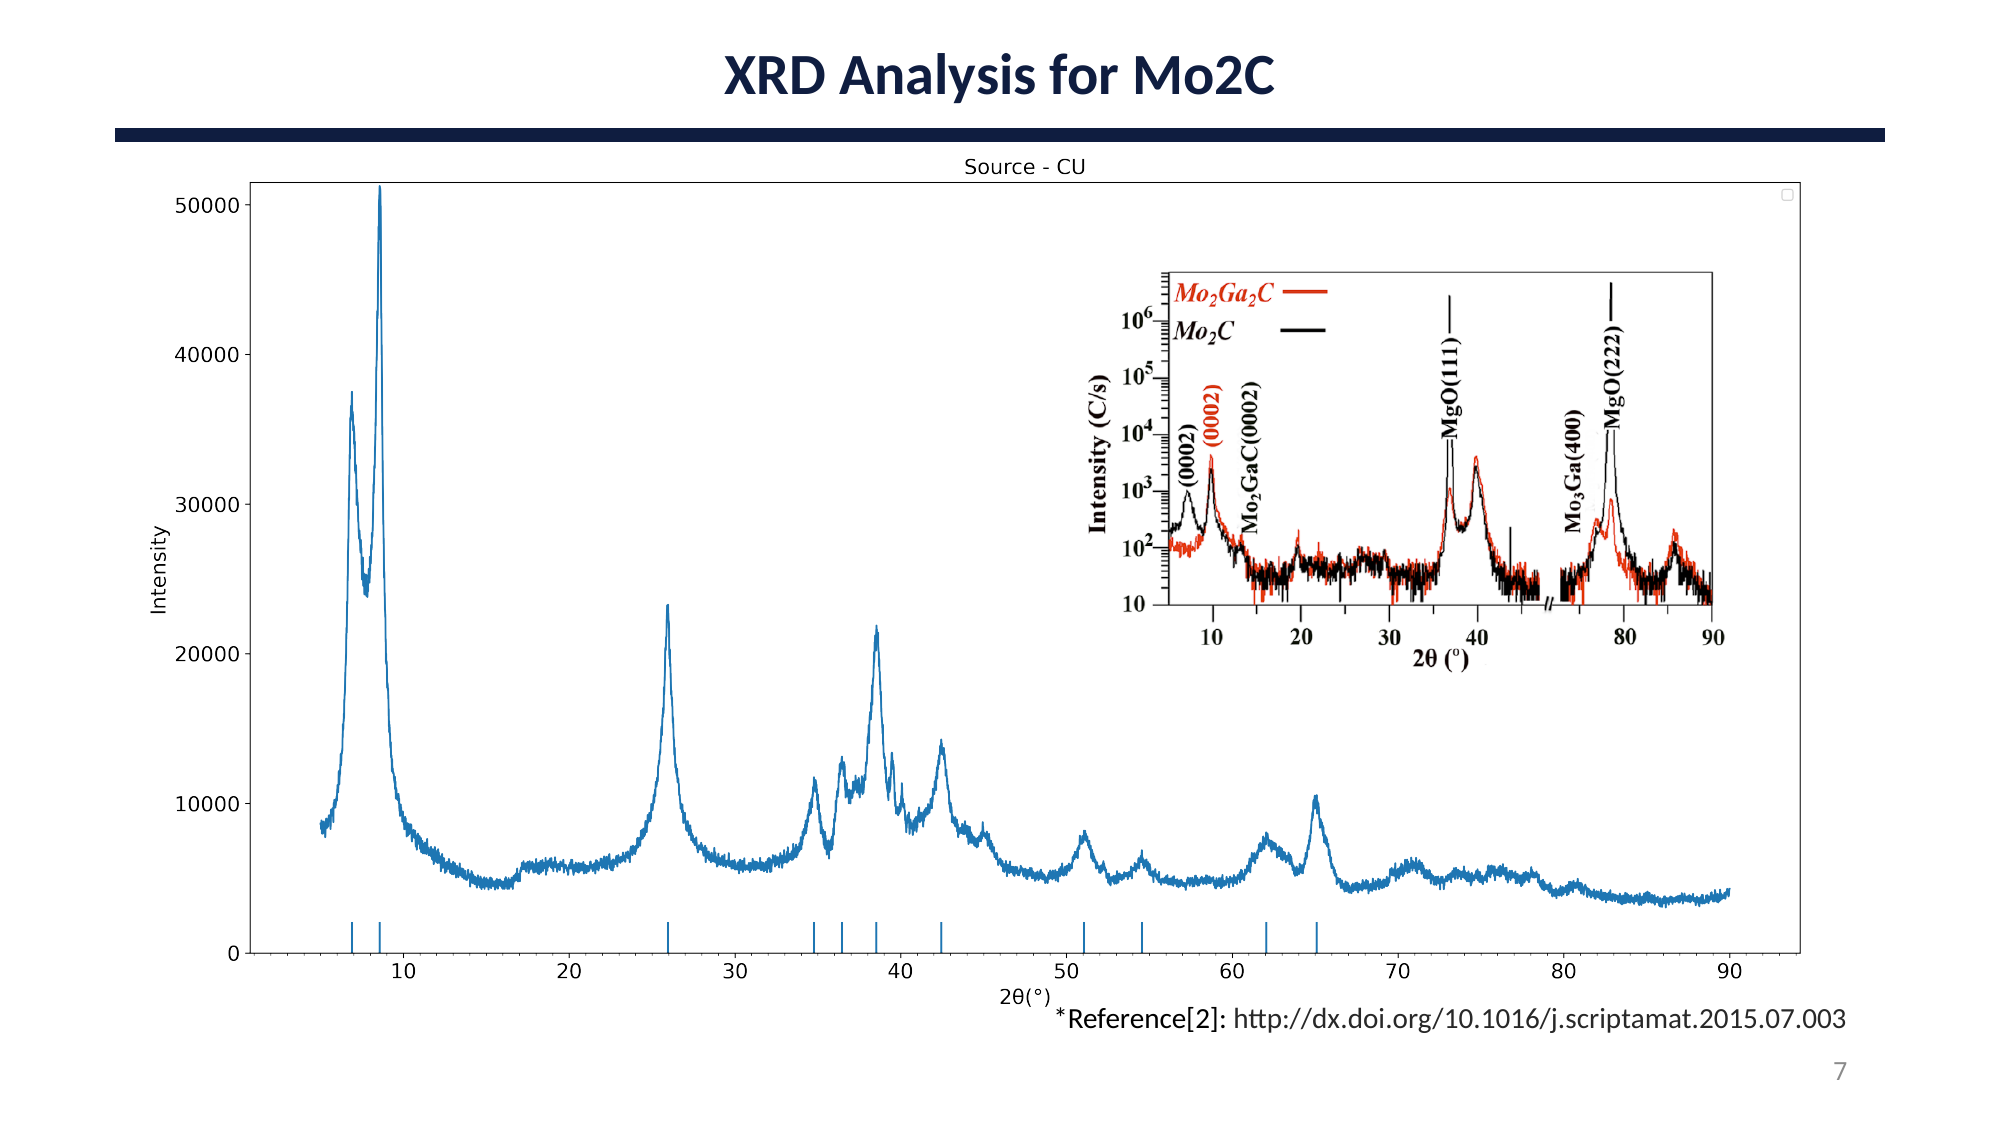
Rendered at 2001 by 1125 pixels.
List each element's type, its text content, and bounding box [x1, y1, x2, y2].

slide_number 7 [1412, 1063, 1863, 1103]
picture [0, 62, 2000, 1063]
text_box XRD Analysis for Mo2C [132, 36, 1868, 62]
